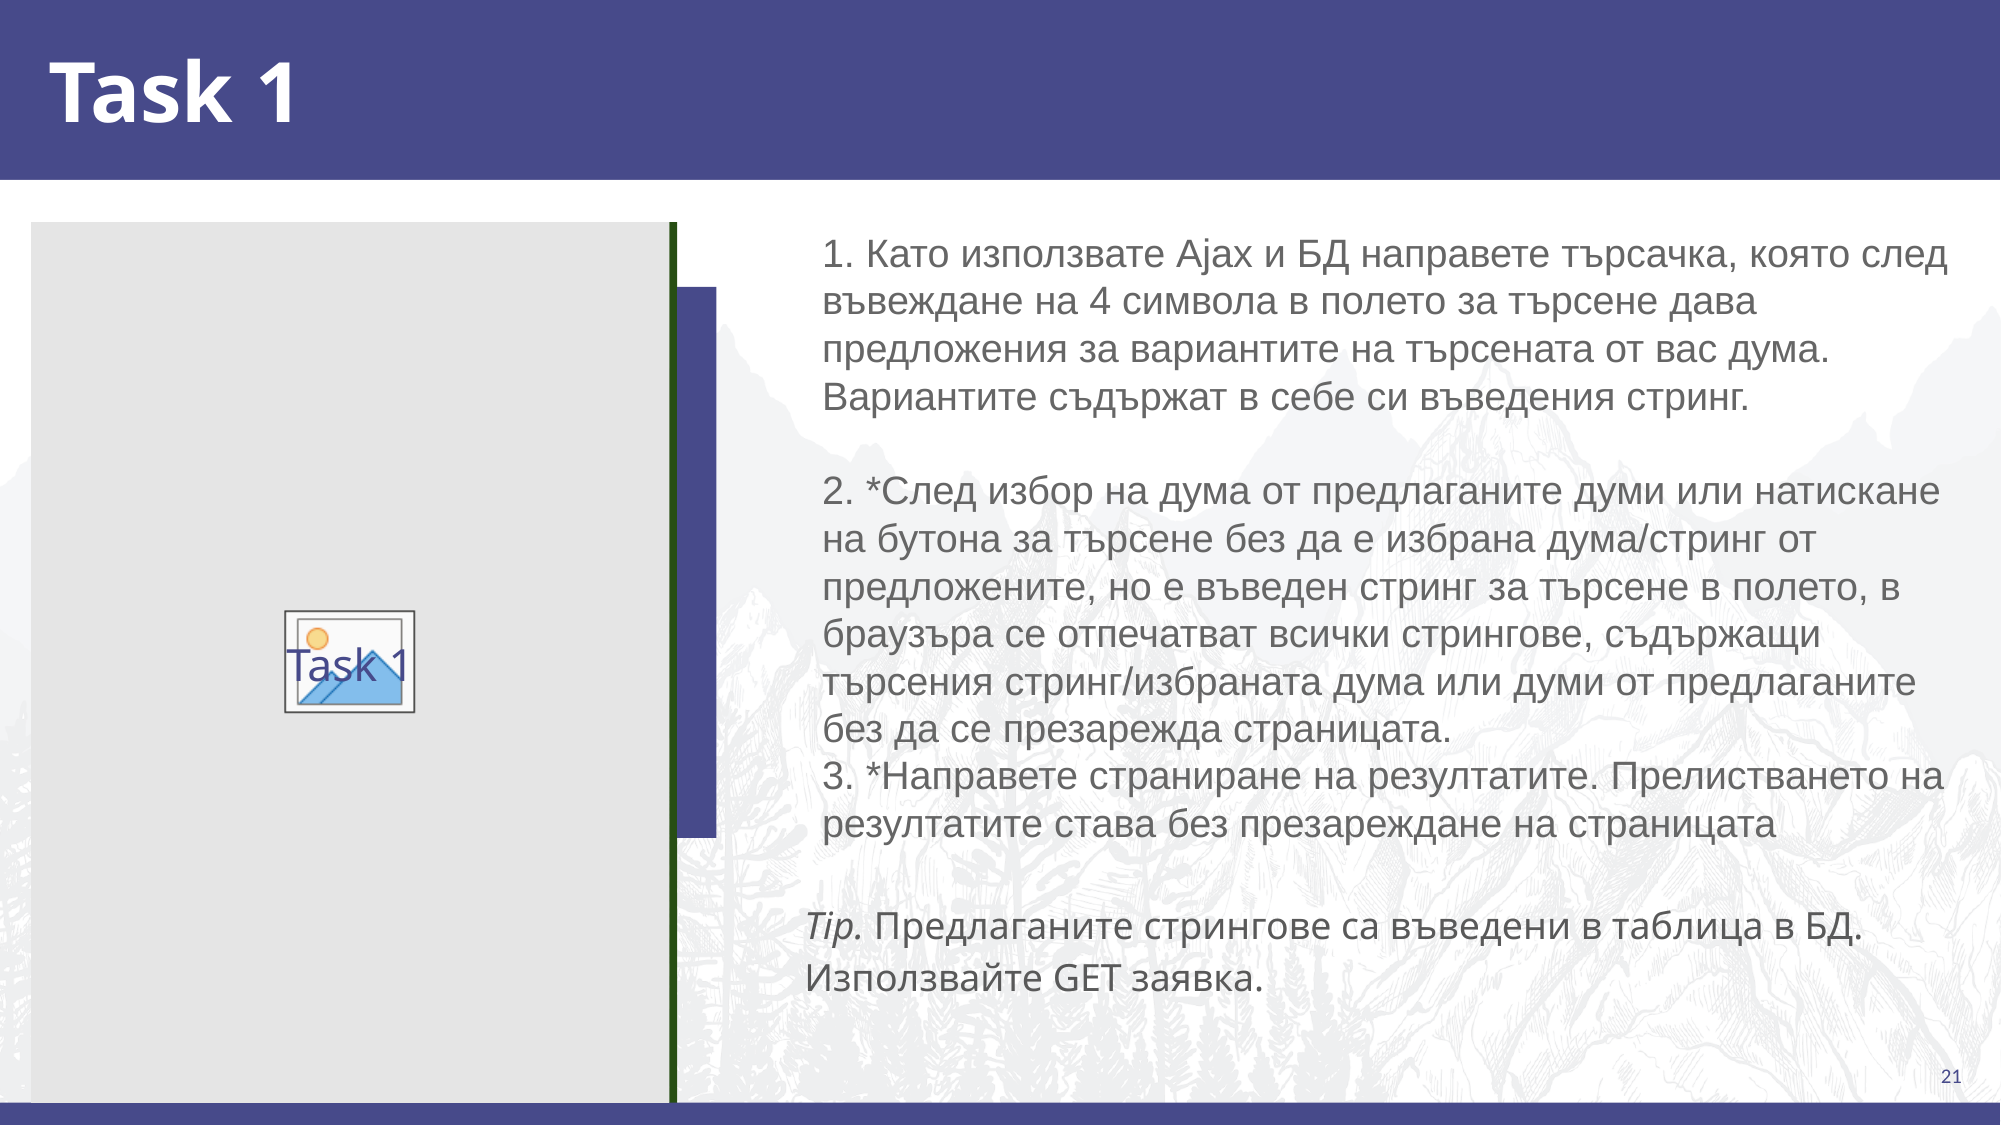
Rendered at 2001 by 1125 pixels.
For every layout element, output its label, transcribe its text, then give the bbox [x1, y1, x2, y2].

slide_number 21 [1897, 1049, 1968, 1101]
list 1. Като използвате Ajax и БД направете търсачка, която след въвеждане на 4 символа в полето за търсене дава предложения за вариантите на търсената от вас дума. Вариантите съдържат в себе си въведения стринг. 2. *След избор на дума от предлаганите думи или натискане на бутона за търсене без да е избрана дума/стринг от предложените, но е въведен стринг за търсене в полето, в браузъра се отпечатват всички стрингове, съдържащи търсения стринг/избраната дума или думи от предлаганите без да се презарежда страницата. 3. *Направете страниране на резултатите. Прелистването на резултатите става без презареждане на страницата Tip. Предлаганите стрингове са въведени в таблица в БД. Използвайте GET заявка. [786, 222, 1968, 1047]
picture [30, 222, 670, 1103]
title Task 1 [31, 16, 1591, 162]
